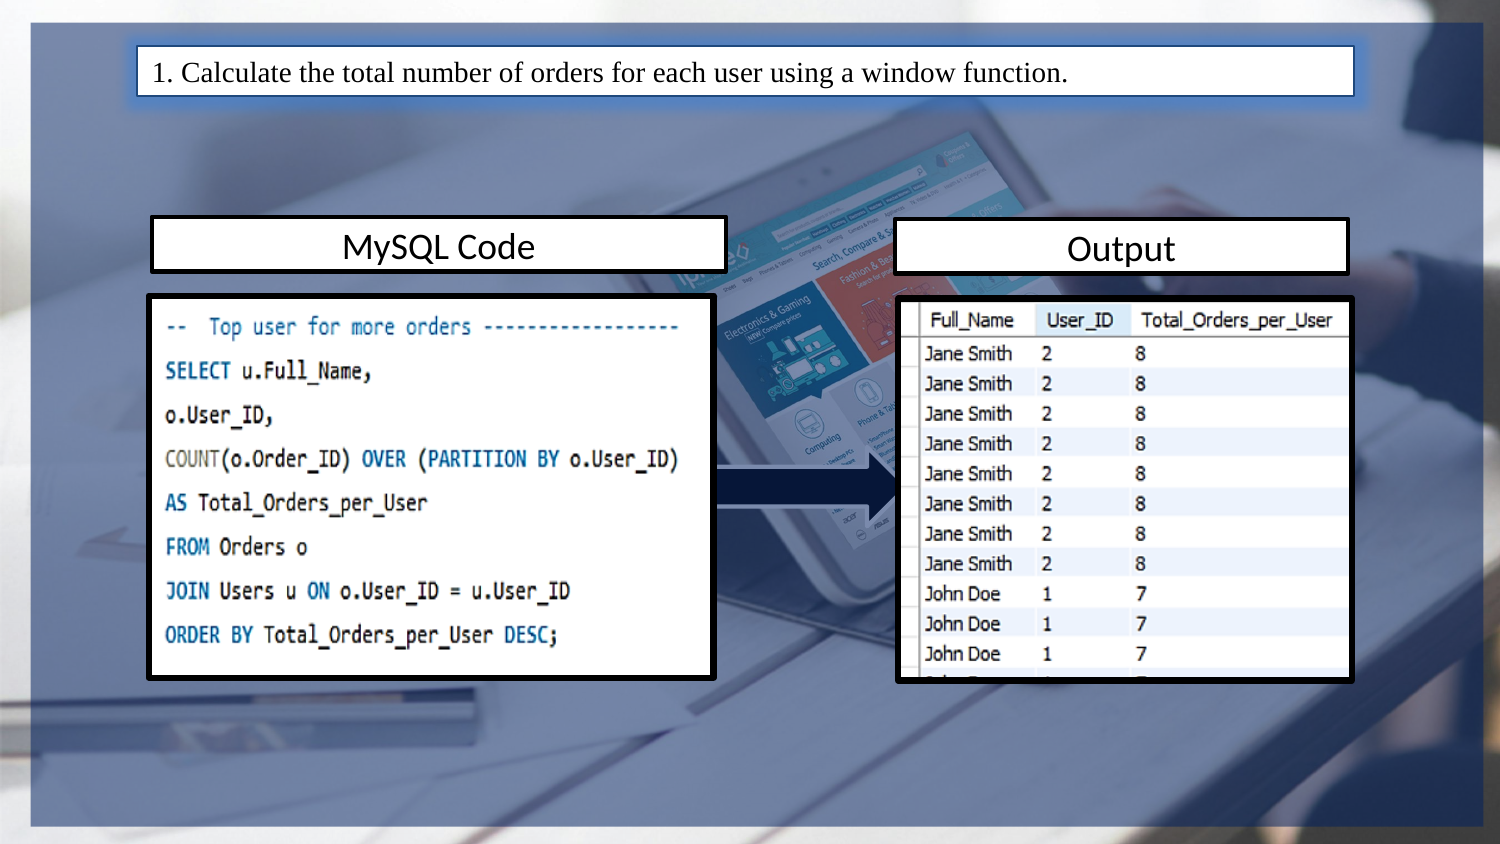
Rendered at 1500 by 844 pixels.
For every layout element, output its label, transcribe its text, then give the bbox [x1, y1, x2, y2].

text_box [28, 21, 1486, 829]
text_box 1. Calculate the total number of orders for each user using a window function. [135, 44, 1356, 98]
picture [900, 301, 1349, 678]
text_box MySQL Code [150, 215, 728, 274]
text_box Output [893, 217, 1350, 276]
picture [151, 298, 711, 675]
